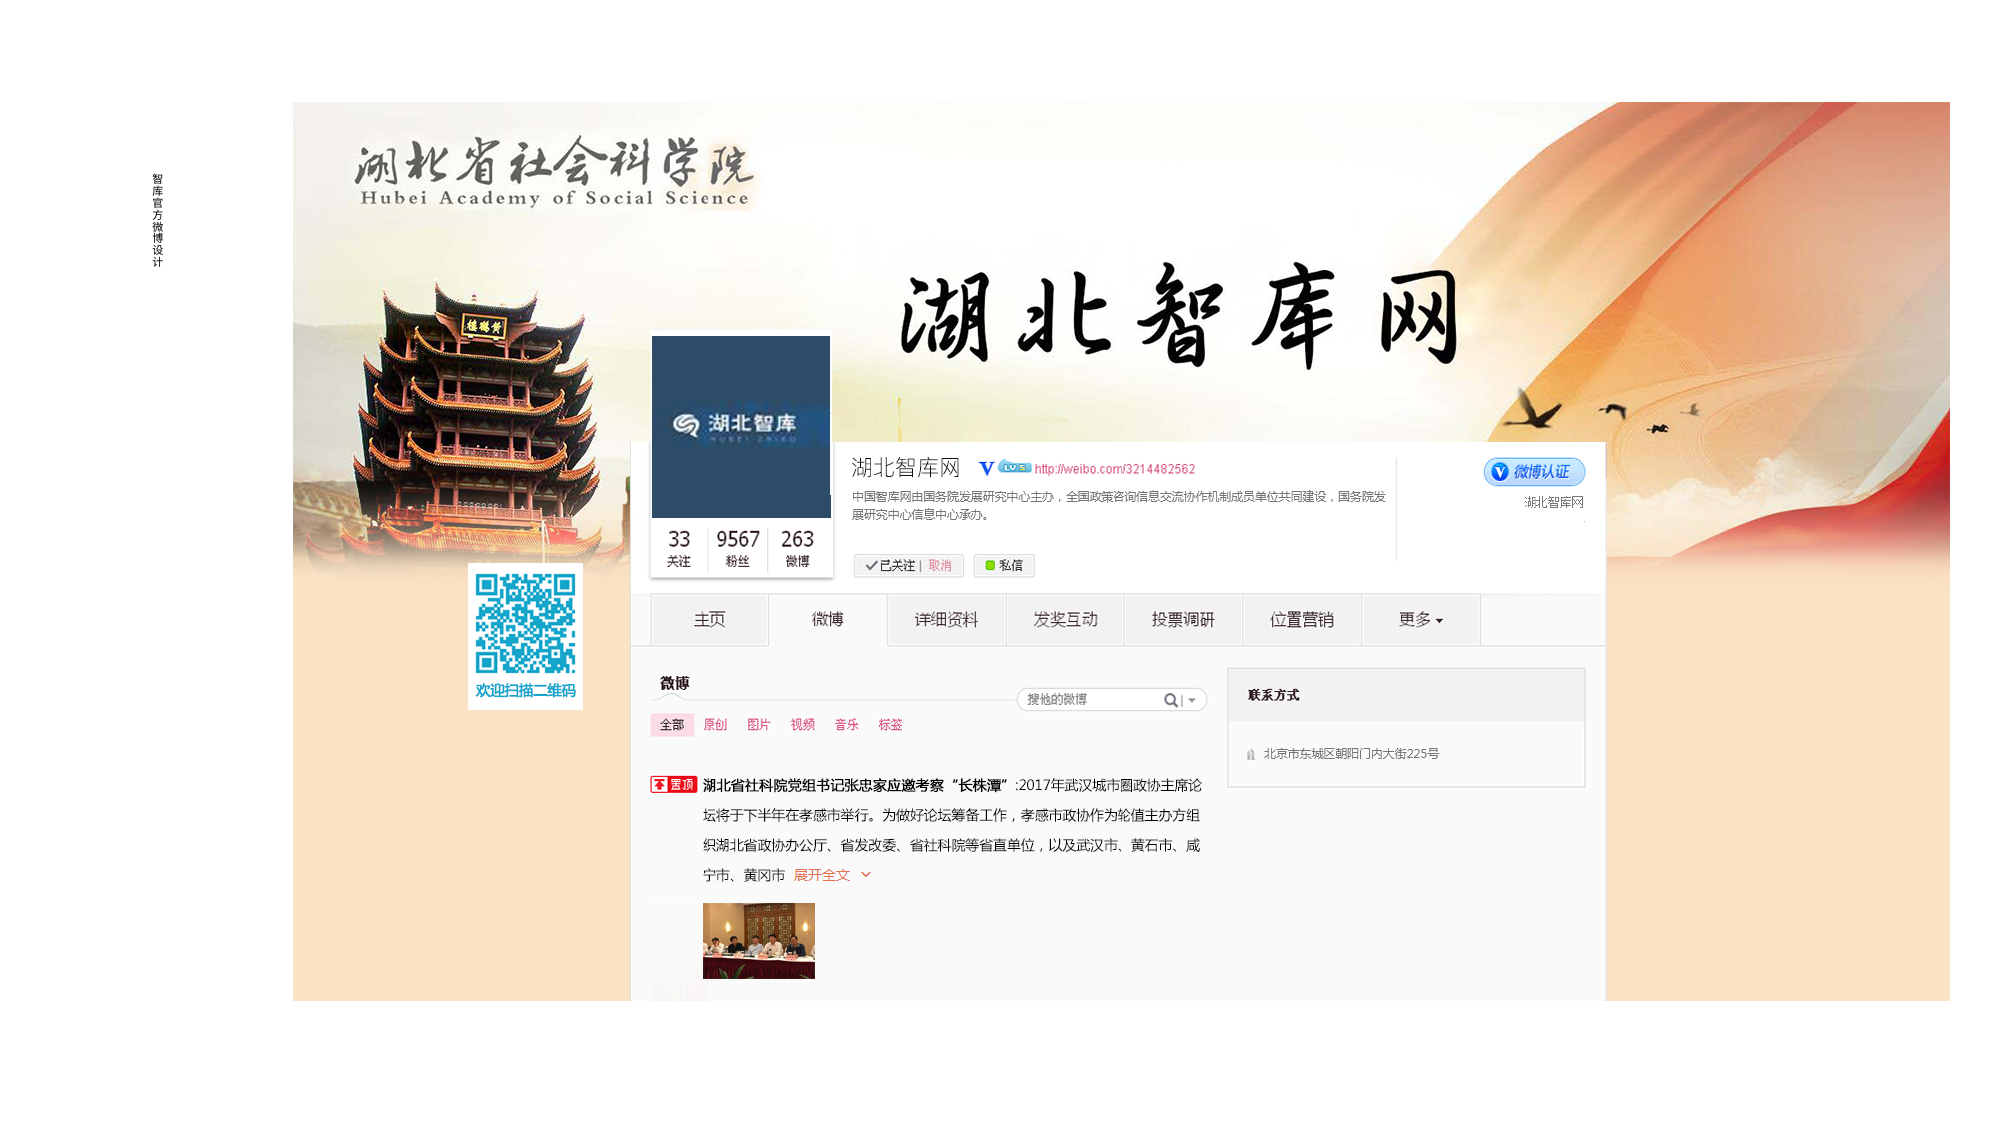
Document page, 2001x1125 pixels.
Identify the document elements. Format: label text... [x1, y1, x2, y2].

title 智 库 官 方 微 博 设 计 [137, 59, 1863, 278]
picture [292, 102, 1950, 1001]
